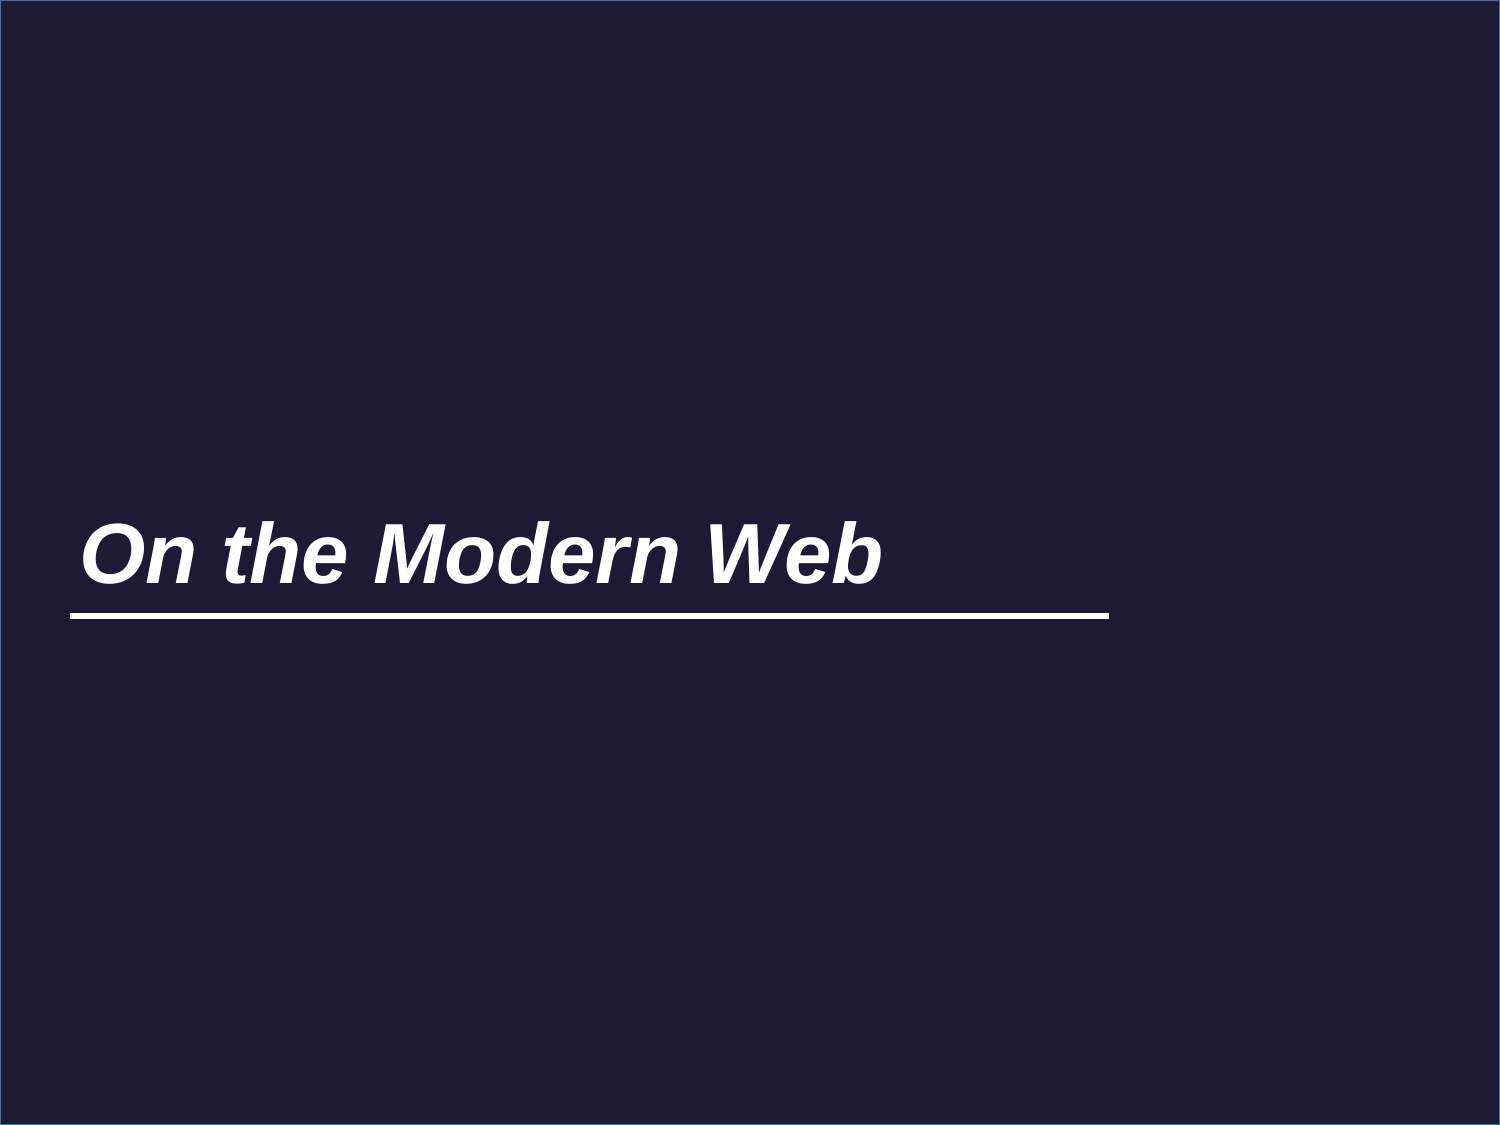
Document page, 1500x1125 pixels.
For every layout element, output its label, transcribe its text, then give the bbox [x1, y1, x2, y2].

title On the Modern Web [64, 484, 1415, 628]
